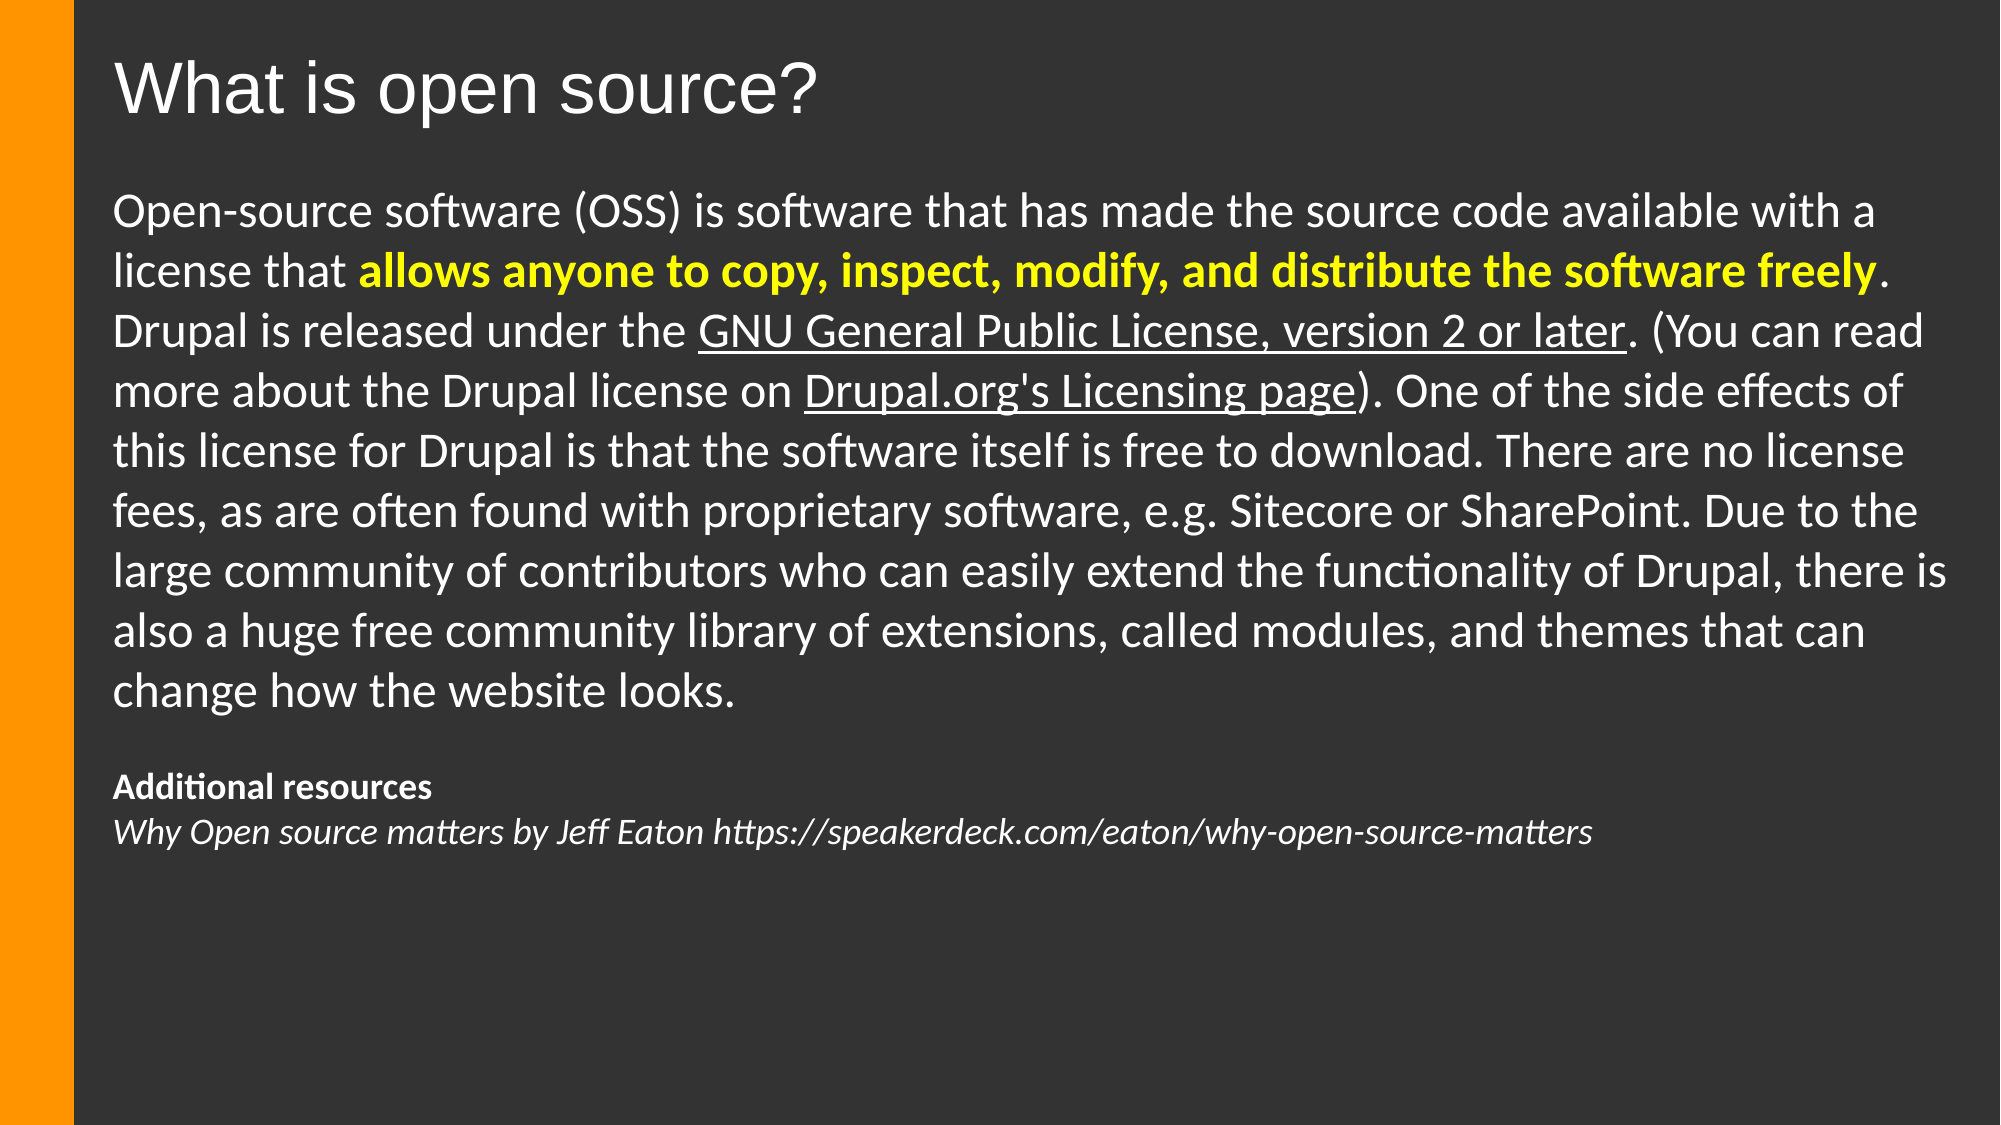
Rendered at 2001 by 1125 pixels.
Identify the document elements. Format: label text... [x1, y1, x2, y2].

text_box Open-source software (OSS) is software that has made the source code available with a license that allows anyone to copy, inspect, modify, and distribute the software freely. Drupal is released under the GNU General Public License, version 2 or later. (You can read more about the Drupal license on Drupal.org's Licensing page). One of the side effects of this license for Drupal is that the software itself is free to download. There are no license fees, as are often found with proprietary software, e.g. Sitecore or SharePoint. Due to the large community of contributors who can easily extend the functionality of Drupal, there is also a huge free community library of extensions, called modules, and themes that can change how the website looks. Additional resources Why Open source matters by Jeff Eaton https://speakerdeck.com/eaton/why-open-source-matters [112, 174, 1950, 907]
title What is open source? [112, 37, 1363, 174]
